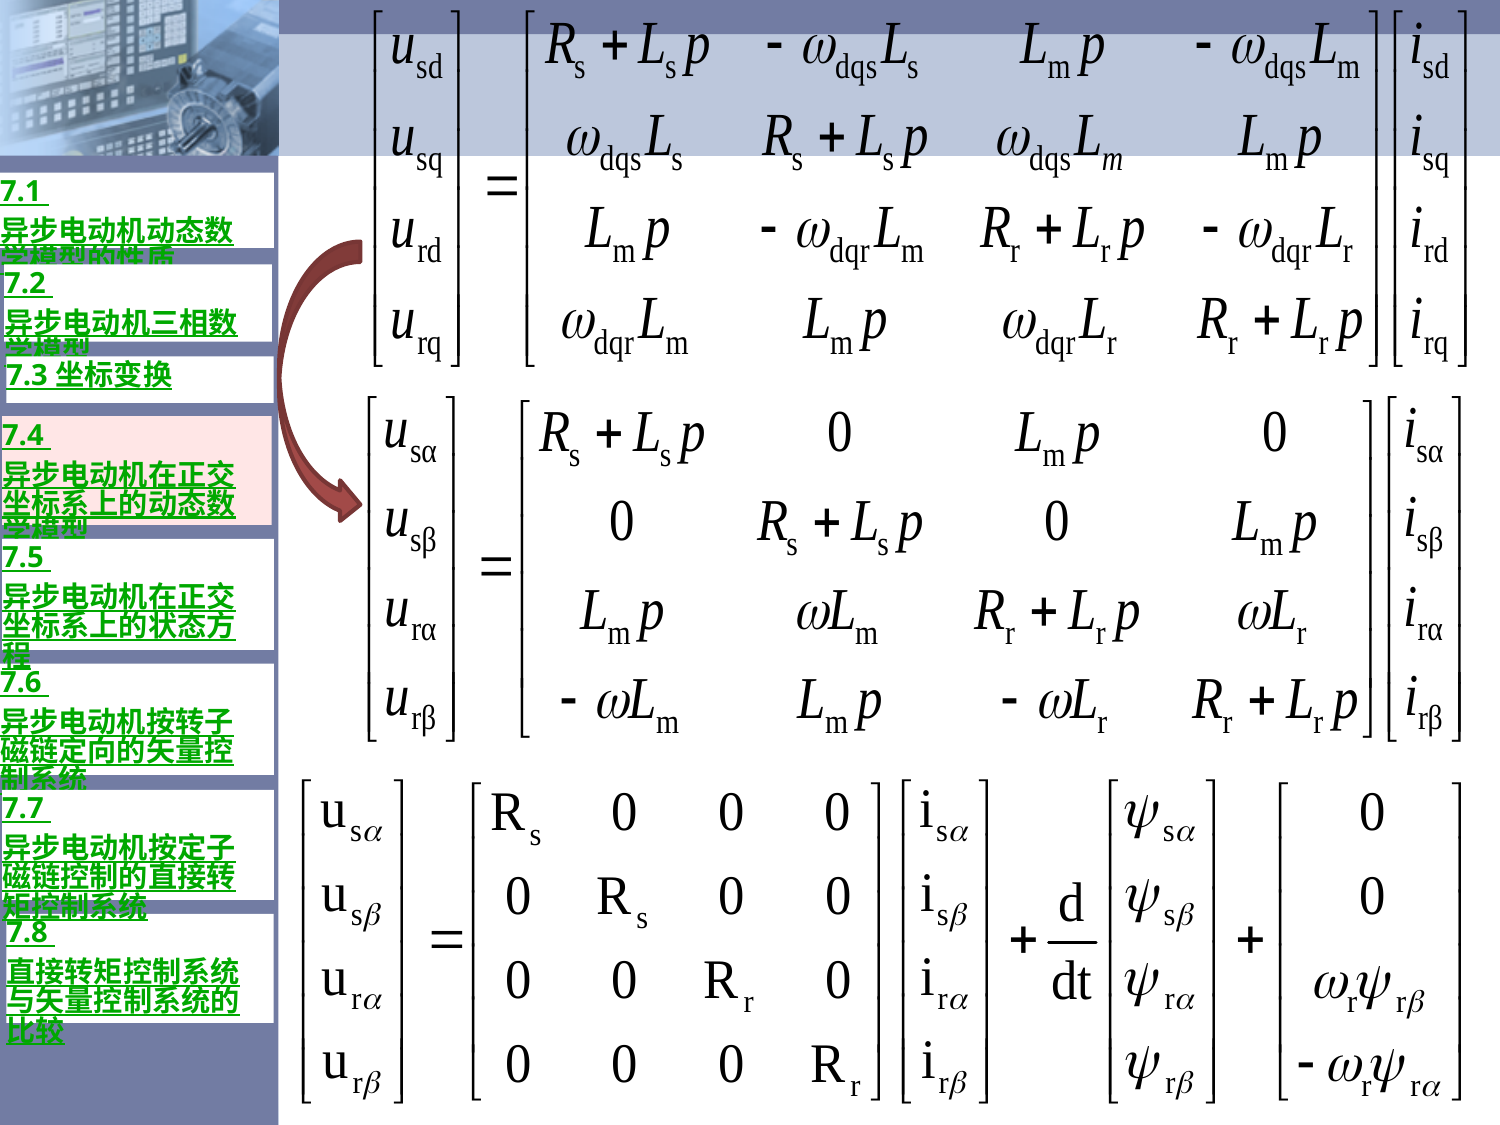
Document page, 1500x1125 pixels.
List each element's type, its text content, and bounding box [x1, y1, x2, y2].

picture [0, 0, 279, 155]
text_box 7.1 异步电动机动态数学模型的性质 [0, 172, 274, 248]
text_box 7.6 异步电动机按转子磁链定向的矢量控制系统 [0, 663, 274, 775]
text_box 7.5 异步电动机在正交坐标系上的状态方程 [2, 538, 274, 650]
text_box 7.7 异步电动机按定子磁链控制的直接转矩控制系统 [2, 789, 274, 900]
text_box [289, 769, 1484, 1115]
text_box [355, 386, 1482, 754]
text_box [288, 244, 357, 321]
text_box 7.3 坐标变换 [6, 356, 274, 403]
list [362, 0, 1486, 379]
text_box [276, 239, 357, 523]
text_box 7.8 直接转矩控制系统与矢量控制系统的比较 [6, 913, 274, 1023]
text_box 7.2 异步电动机三相数学模型 [4, 264, 272, 342]
text_box 7.4 异步电动机在正交坐标系上的动态数学模型 [2, 416, 272, 525]
